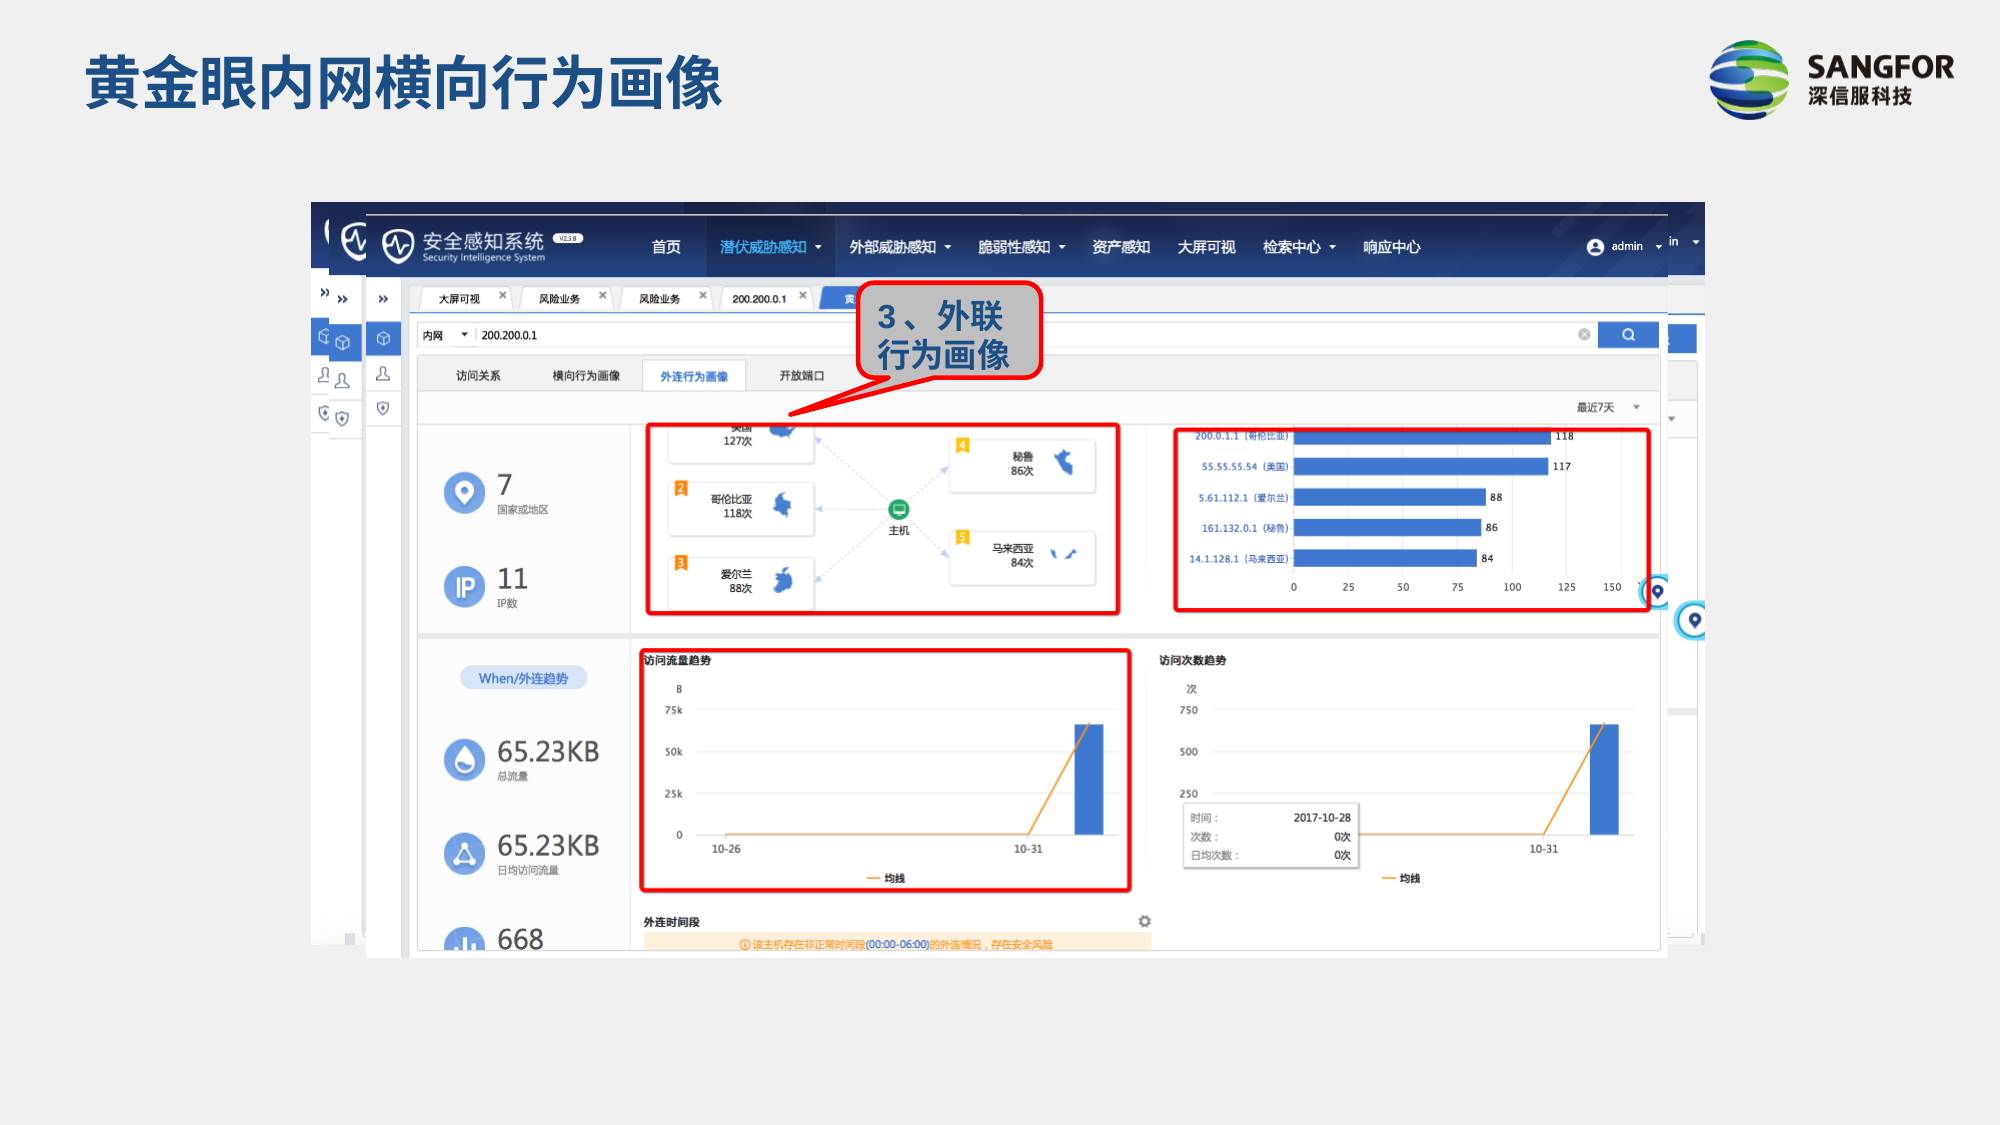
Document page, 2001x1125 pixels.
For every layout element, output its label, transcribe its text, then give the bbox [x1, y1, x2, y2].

text_box 黄金眼内网横向行为画像 [68, 38, 740, 124]
picture [0, 0, 2000, 1125]
